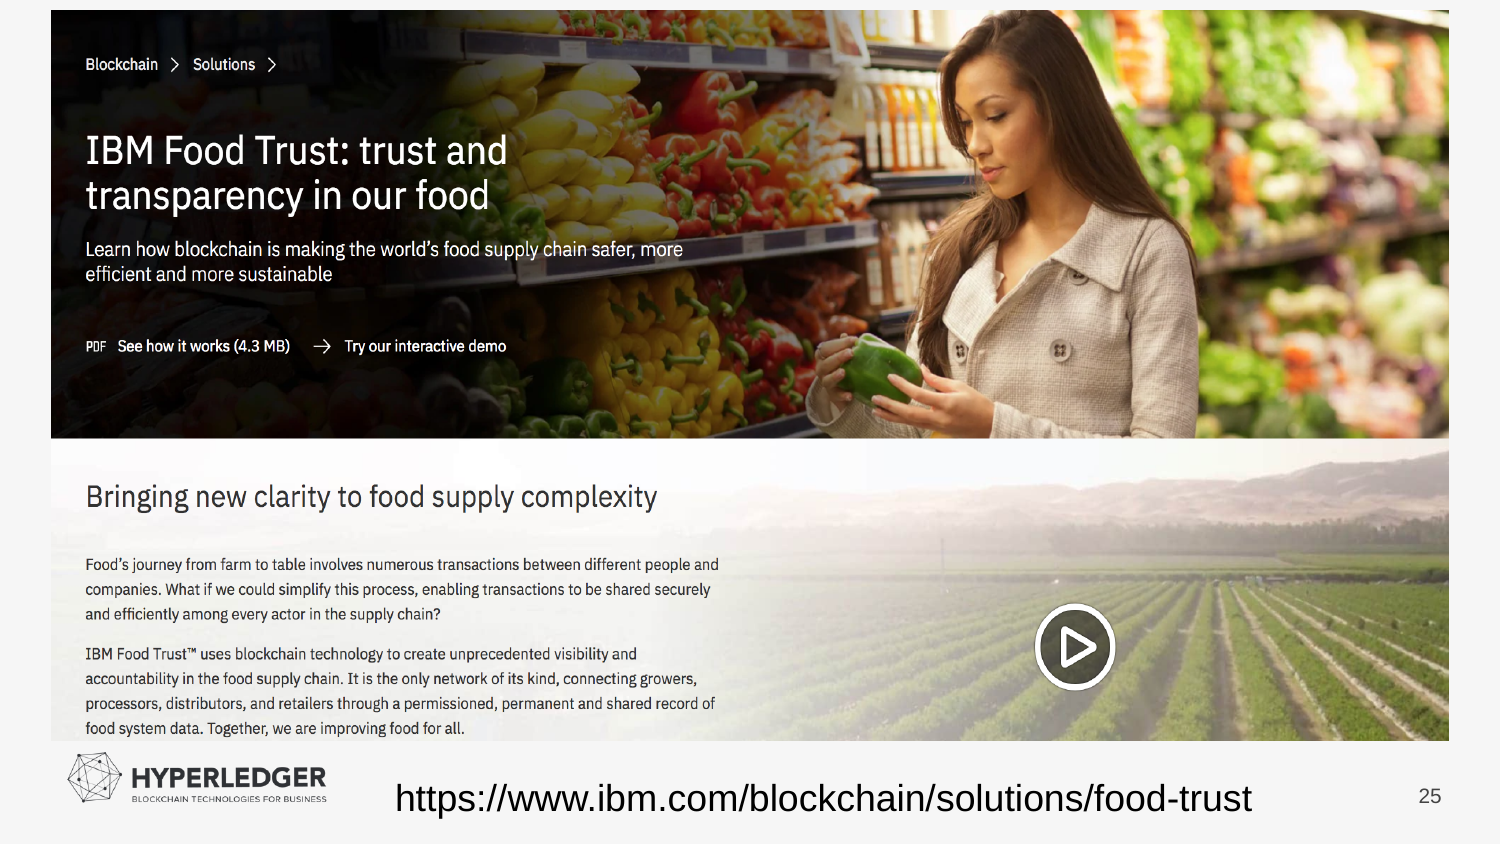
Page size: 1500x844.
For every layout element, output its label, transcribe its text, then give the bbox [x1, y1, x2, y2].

picture [67, 752, 327, 804]
text_box https://www.ibm.com/blockchain/solutions/food-trust [380, 766, 1350, 827]
picture [50, 10, 1450, 742]
slide_number 25 [1403, 762, 1494, 828]
